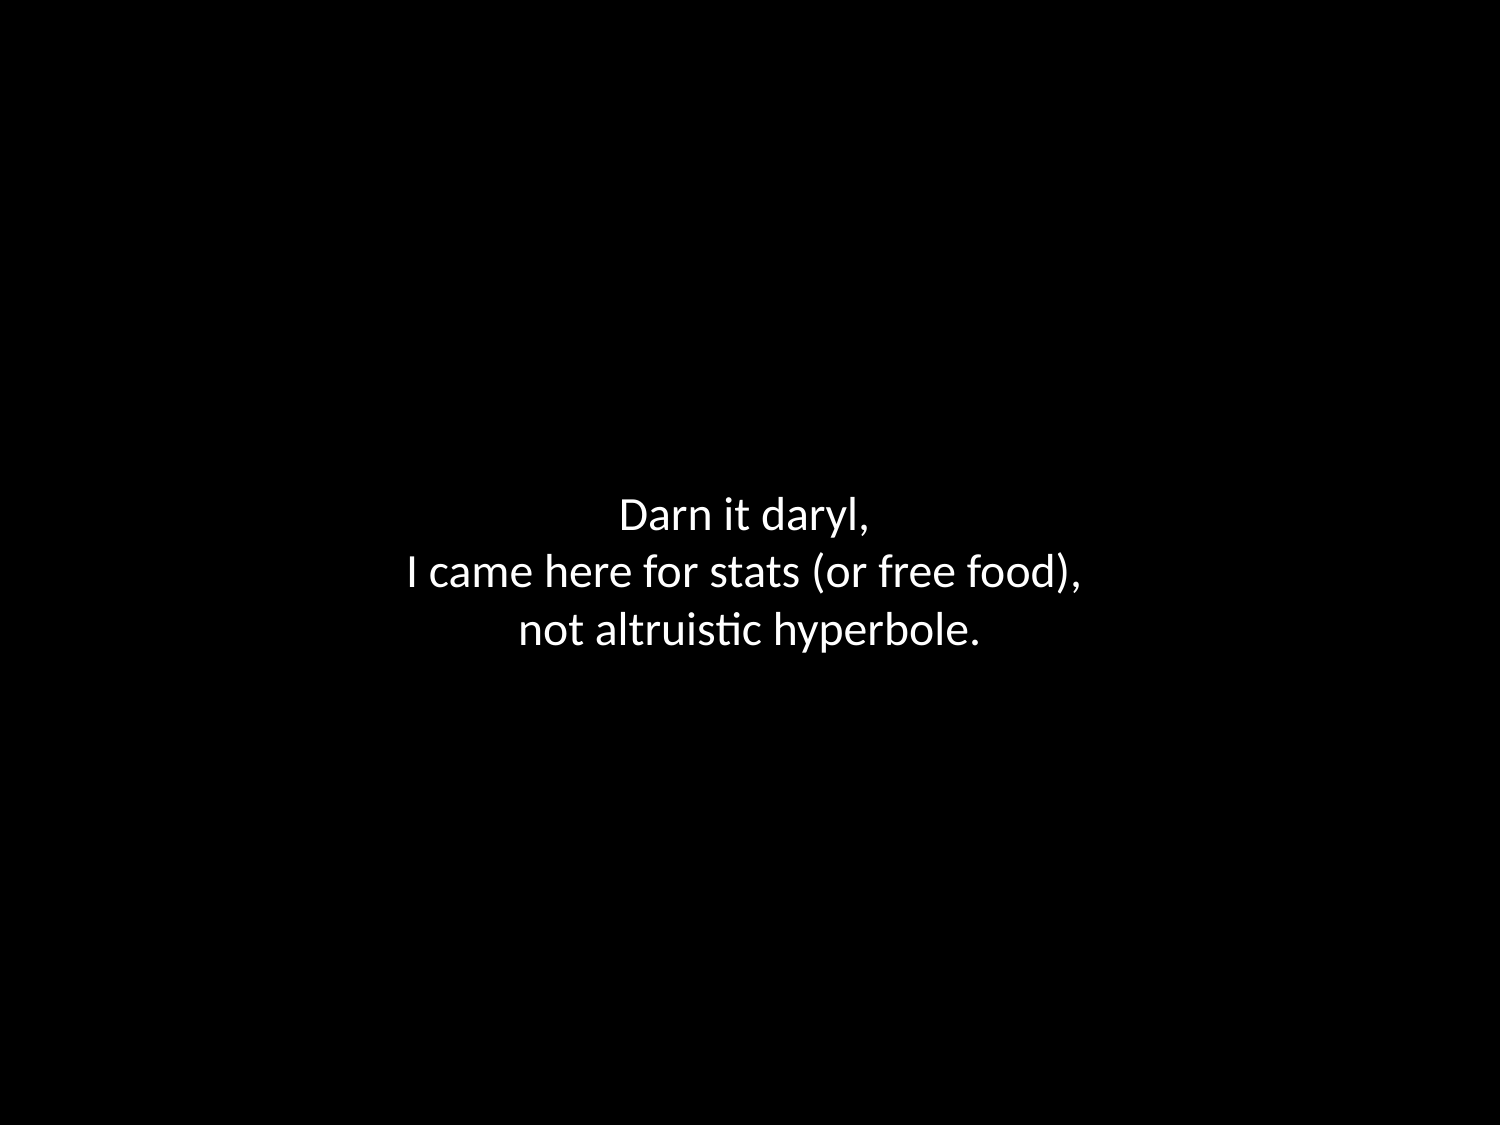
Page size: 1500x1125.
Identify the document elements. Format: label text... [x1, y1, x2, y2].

title Darn it daryl, I came here for stats (or free food), not altruistic hyperbole. [75, 474, 1425, 663]
